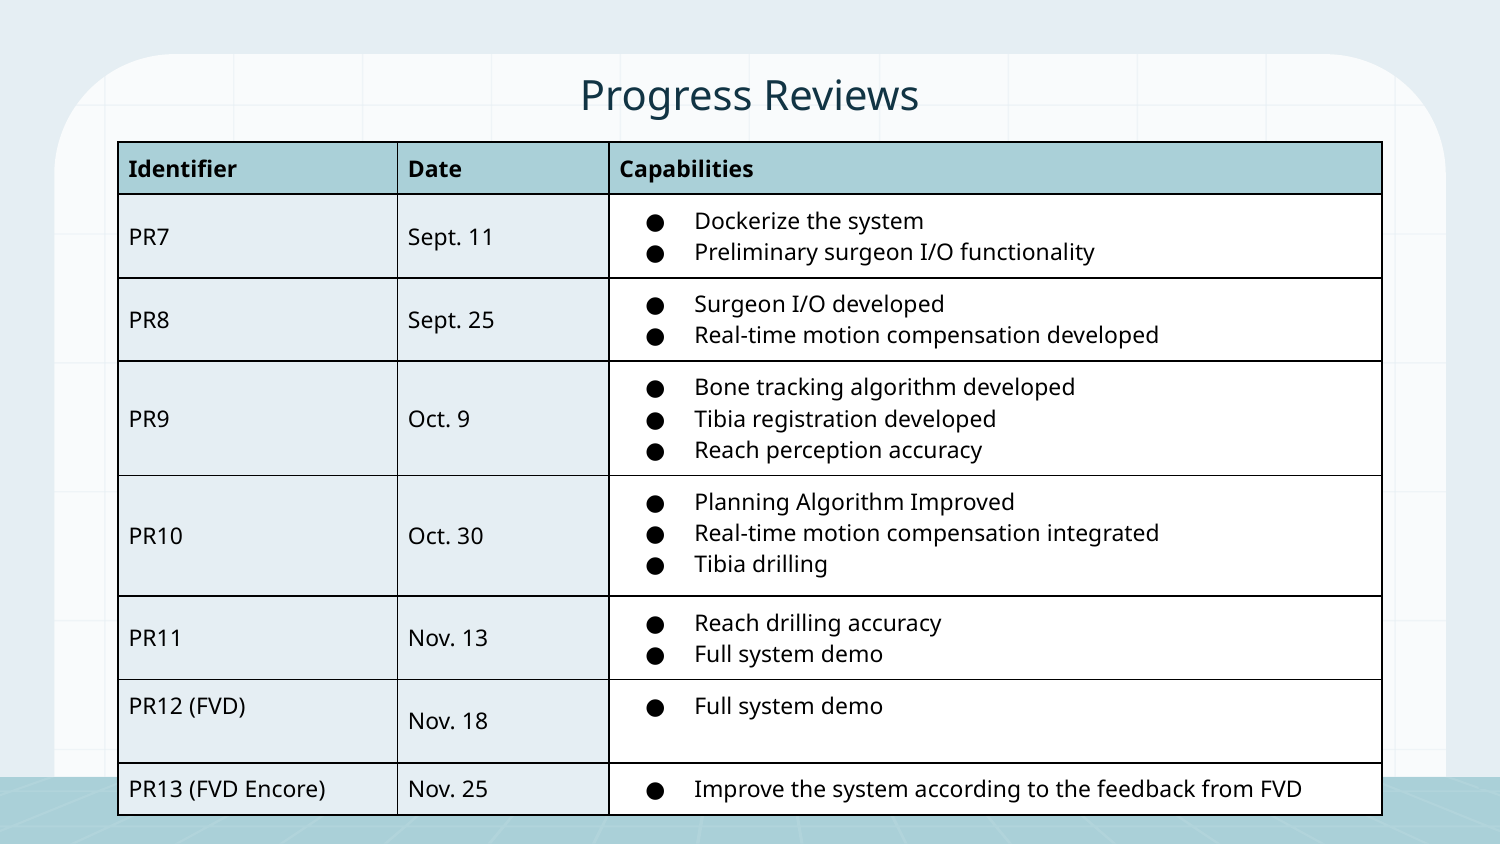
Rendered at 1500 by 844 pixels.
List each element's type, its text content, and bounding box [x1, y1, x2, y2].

table_cell PR7 [119, 195, 397, 277]
table_header Capabilities [610, 143, 1381, 193]
table_header Date [398, 143, 608, 193]
table_header Identifier [119, 143, 397, 193]
table_cell Reach drilling accuracy Full system demo [610, 597, 1381, 679]
table_cell PR9 [119, 362, 397, 475]
title Progress Reviews [118, 53, 1382, 141]
table_cell Sept. 25 [398, 279, 608, 360]
table_cell Planning Algorithm Improved Real-time motion compensation integrated Tibia drilling [610, 476, 1381, 595]
table_cell Surgeon I/O developed Real-time motion compensation developed [610, 279, 1381, 360]
table_cell Dockerize the system Preliminary surgeon I/O functionality [610, 195, 1381, 277]
table_cell Nov. 25 [398, 764, 608, 814]
table_cell PR11 [119, 597, 397, 679]
table_cell Nov. 18 [398, 680, 608, 762]
table_cell Nov. 13 [398, 597, 608, 679]
table_cell PR8 [119, 279, 397, 360]
table_cell Sept. 11 [398, 195, 608, 277]
table_cell PR10 [119, 476, 397, 595]
table_cell Bone tracking algorithm developed Tibia registration developed Reach perception accuracy [610, 362, 1381, 475]
table_cell Oct. 9 [398, 362, 608, 475]
table_cell Improve the system according to the feedback from FVD [610, 764, 1381, 814]
table_cell PR12 (FVD) [119, 680, 397, 762]
table_cell PR13 (FVD Encore) [119, 764, 397, 814]
table_cell Oct. 30 [398, 476, 608, 595]
table_cell Full system demo [610, 680, 1381, 762]
